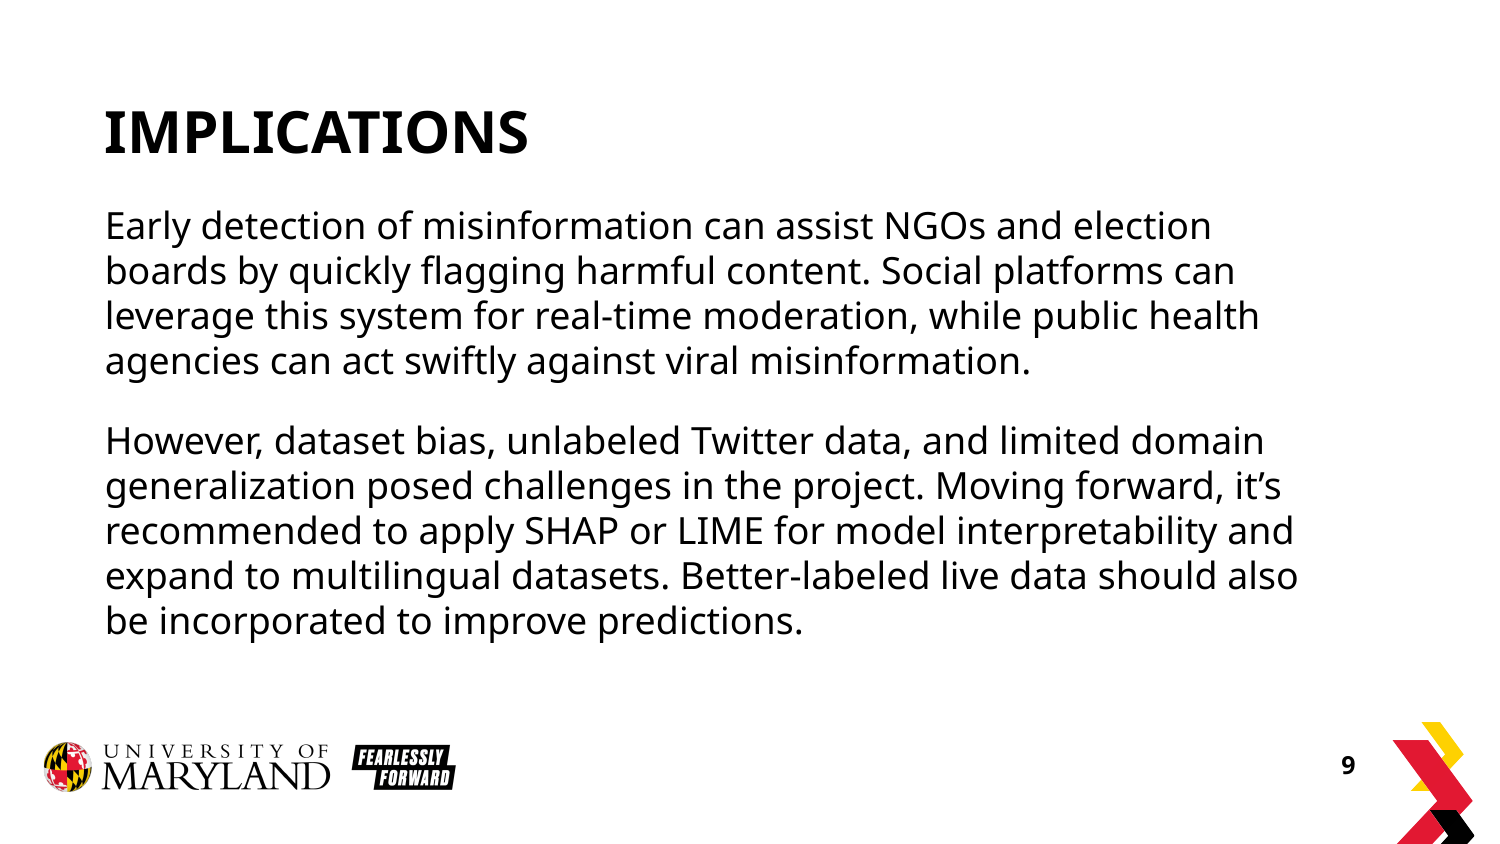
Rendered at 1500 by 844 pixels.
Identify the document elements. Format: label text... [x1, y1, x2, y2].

picture [43, 742, 456, 792]
picture [1343, 722, 1475, 844]
title IMPLICATIONS [104, 99, 1416, 164]
slide_number ‹#› [1280, 734, 1371, 800]
title Early detection of misinformation can assist NGOs and election boards by quickly flagging harmful content. Social platforms can leverage this system for real-time moderation, while public health agencies can act swiftly against viral misinformation. However, dataset bias, unlabeled Twitter data, and limited domain generalization posed challenges in the project. Moving forward, it’s recommended to apply SHAP or LIME for model interpretability and expand to multilingual datasets. Better-labeled live data should also be incorporated to improve predictions. [104, 201, 1304, 697]
